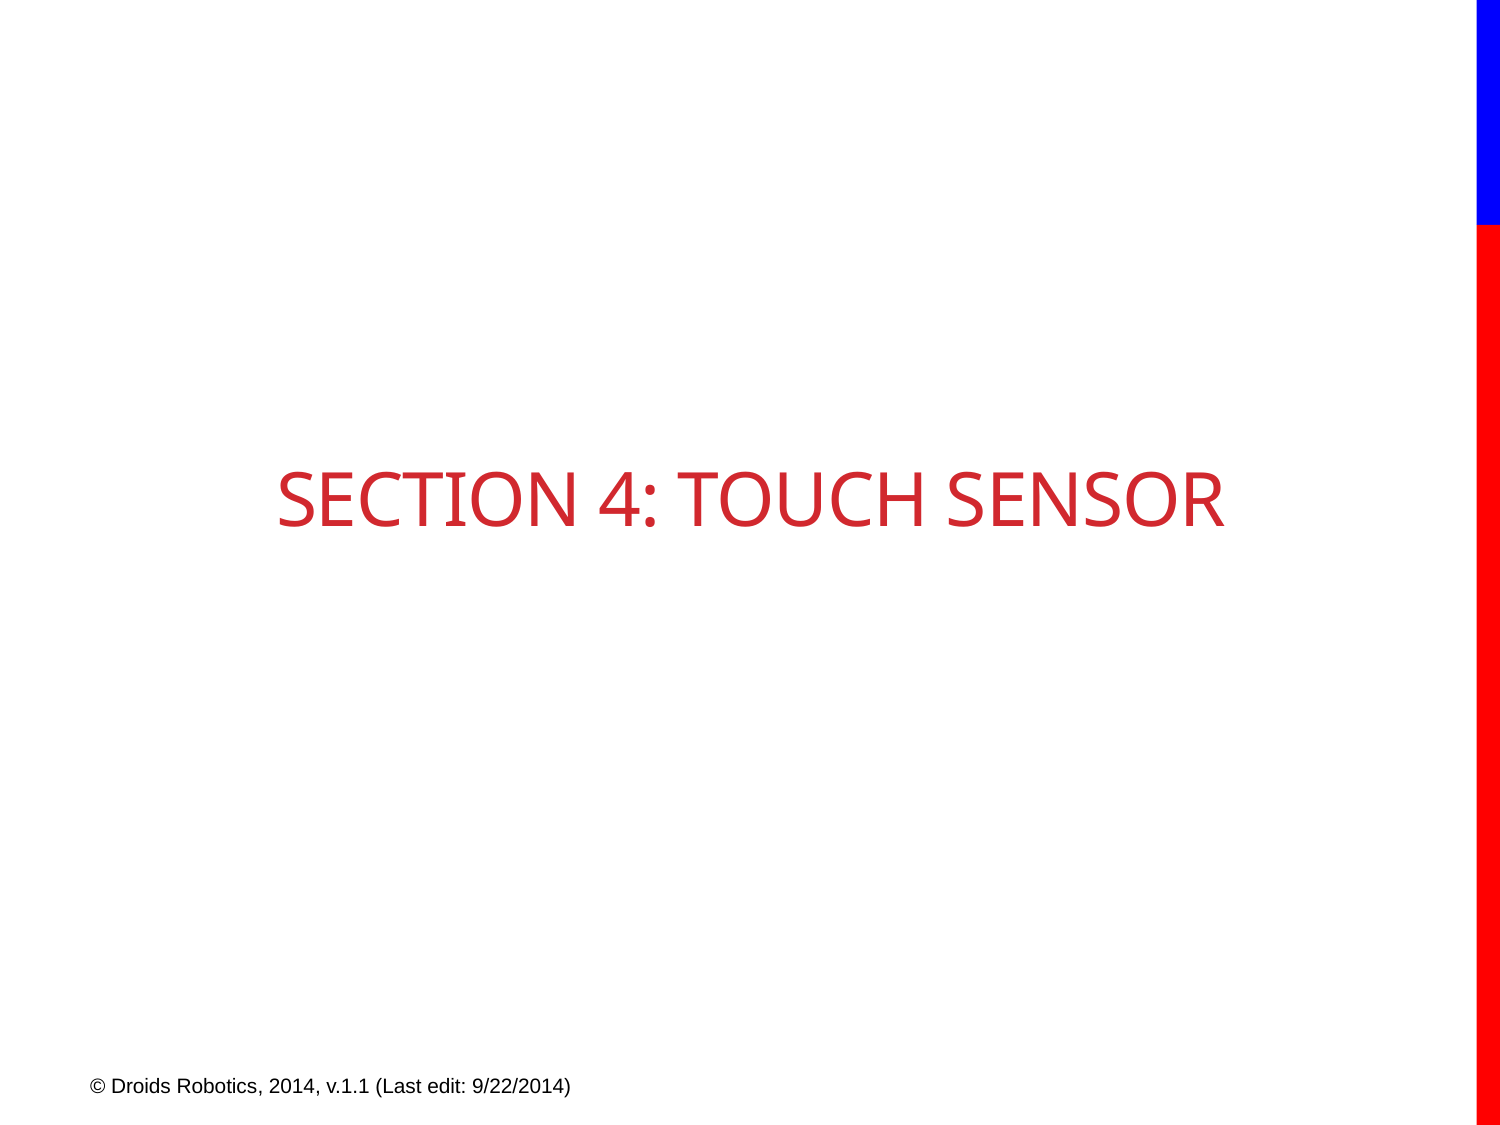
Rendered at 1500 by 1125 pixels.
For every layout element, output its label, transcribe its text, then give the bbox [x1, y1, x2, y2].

footer © Droids Robotics, 2014, v.1.1 (Last edit: 9/22/2014) [75, 1065, 638, 1112]
title SECTION 4: TOUCH SENSOR [75, 443, 1428, 669]
